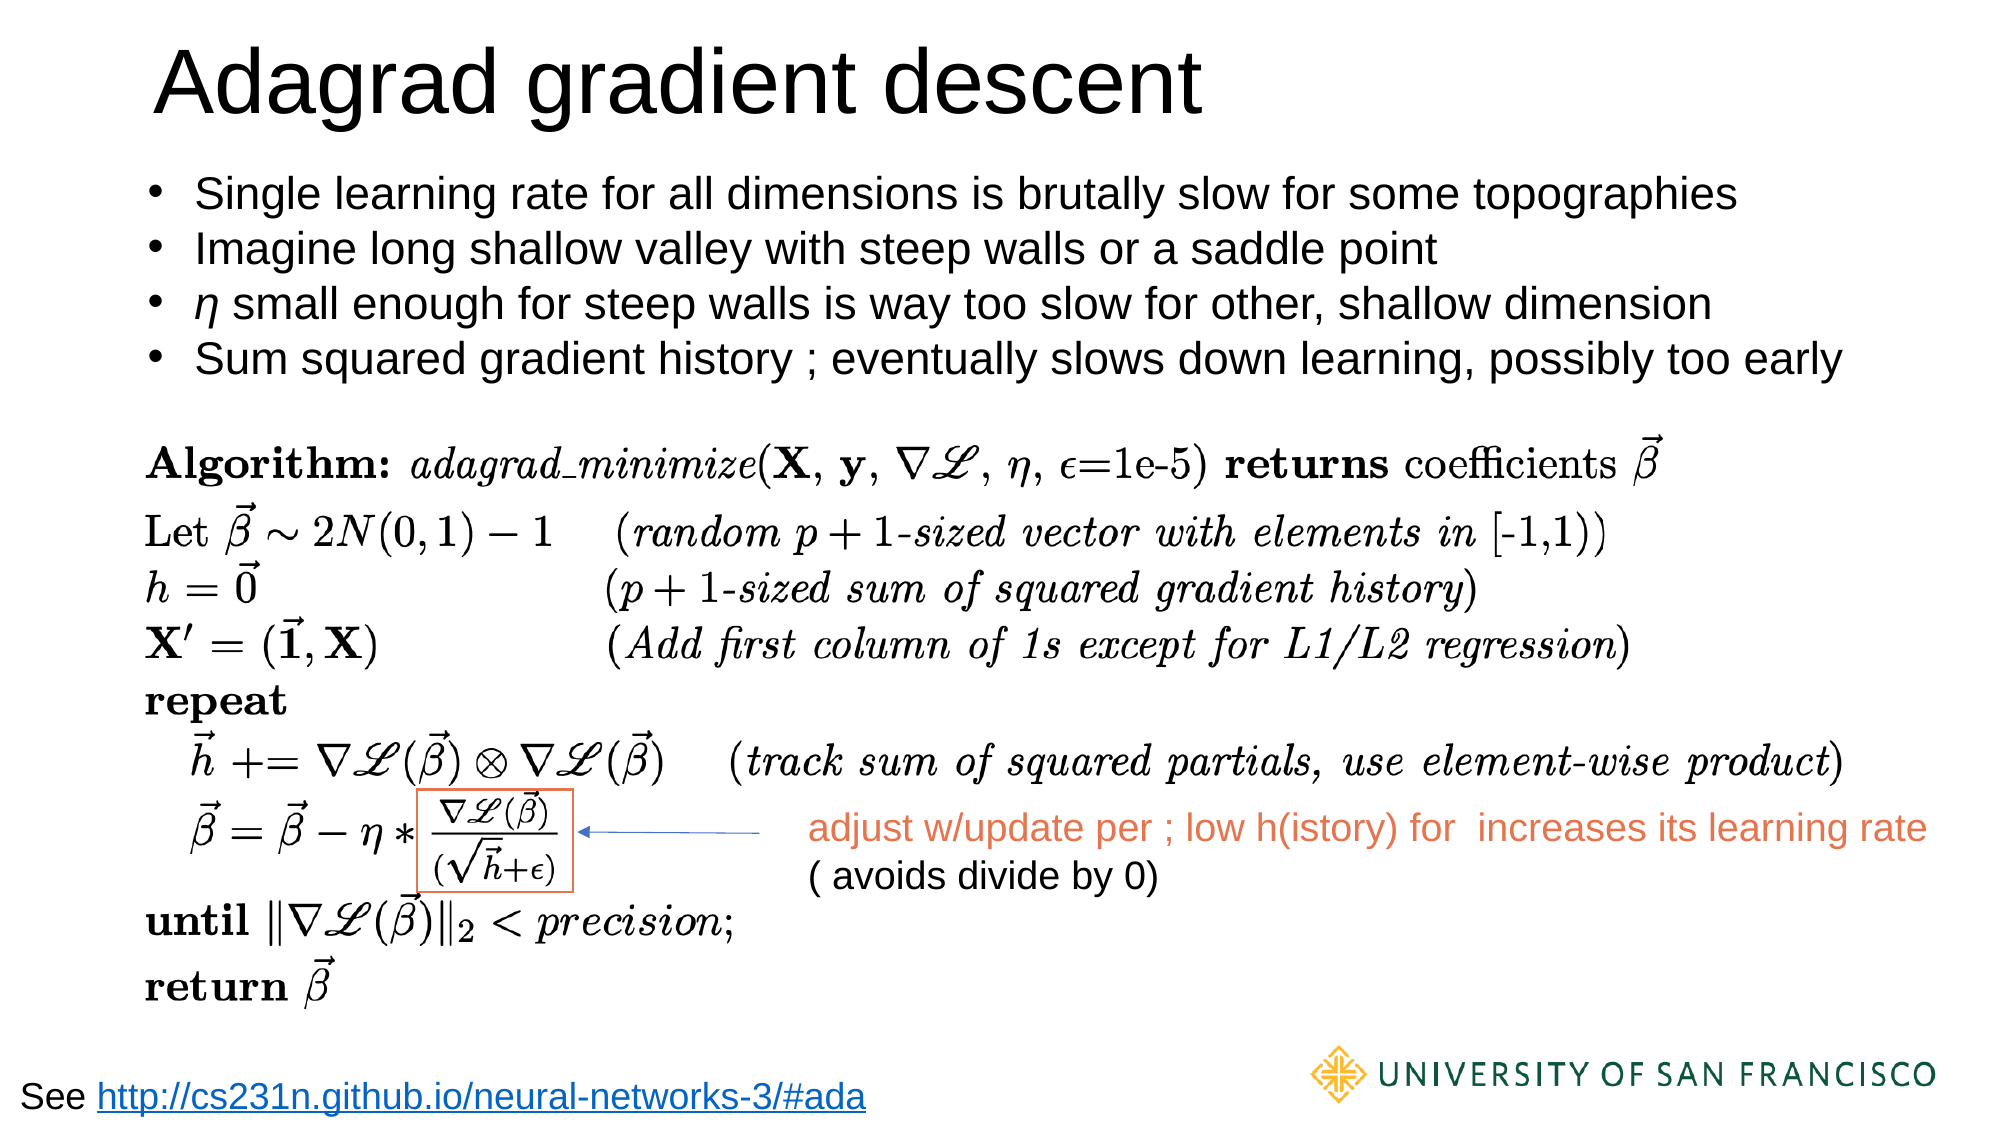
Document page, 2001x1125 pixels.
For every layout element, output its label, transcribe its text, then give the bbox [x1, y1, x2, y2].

picture [136, 422, 1855, 1013]
title Adagrad gradient descent [138, 11, 1864, 156]
text_box See http://cs231n.github.io/neural-networks-3/#ada [5, 1064, 882, 1125]
